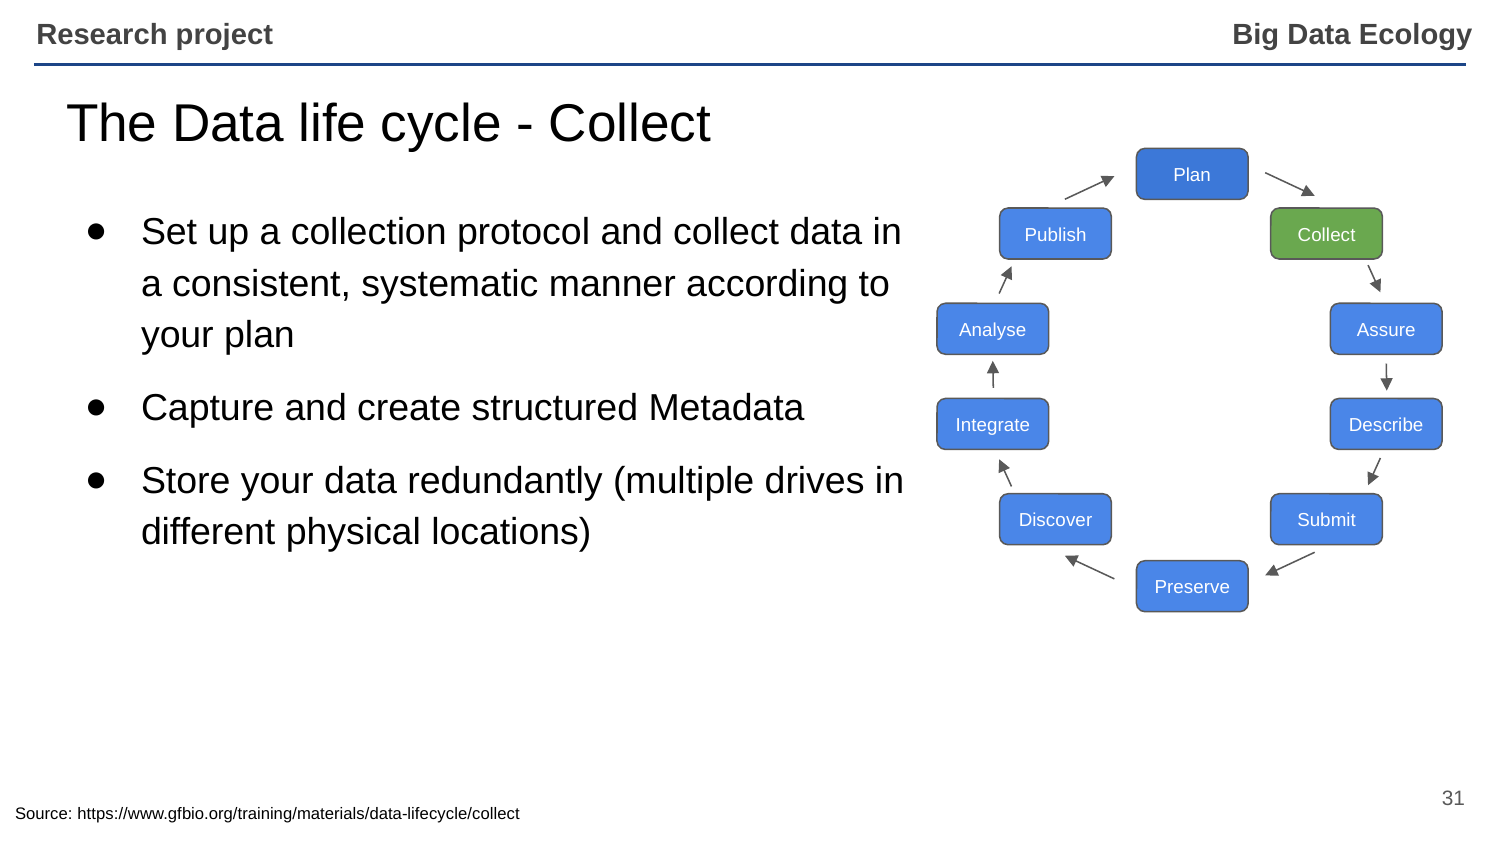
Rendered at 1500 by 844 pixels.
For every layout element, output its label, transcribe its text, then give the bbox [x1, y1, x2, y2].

text_box Research project [21, 0, 482, 65]
list Set up a collection protocol and collect data in a consistent, systematic manner according to your plan Capture and create structured Metadata Store your data redundantly (multiple drives in different physical locations) [51, 185, 923, 746]
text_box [936, 148, 1443, 612]
text_box Source: https://www.gfbio.org/training/materials/data-lifecycle/collect [0, 793, 652, 834]
slide_number ‹#› [1389, 764, 1480, 830]
title The Data life cycle - Collect [51, 72, 1449, 167]
